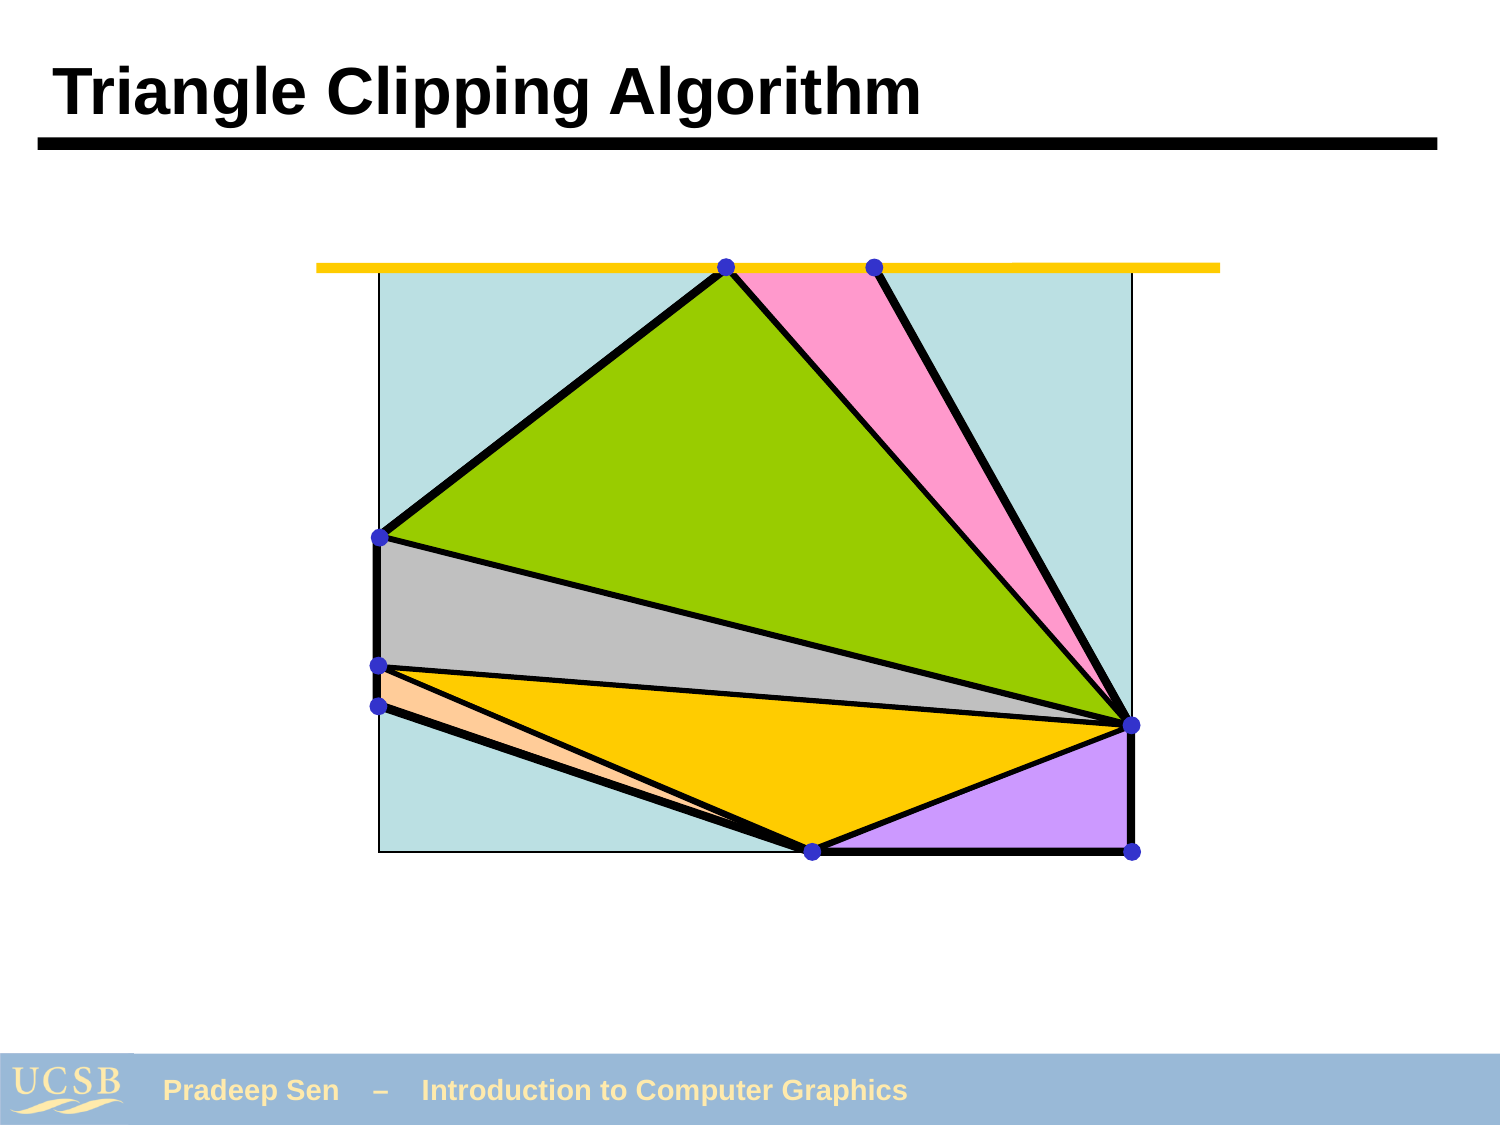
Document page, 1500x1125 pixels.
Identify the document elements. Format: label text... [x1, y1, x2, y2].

text_box [865, 258, 884, 277]
text_box [881, 268, 1133, 717]
text_box [378, 709, 803, 853]
text_box [700, 166, 964, 267]
text_box [1122, 716, 1141, 735]
text_box [378, 268, 718, 529]
text_box [717, 258, 736, 277]
text_box [369, 697, 388, 716]
text_box [369, 656, 388, 675]
text_box [370, 528, 389, 547]
text_box [803, 842, 822, 861]
title Triangle Clipping Algorithm [37, 37, 1438, 138]
text_box [376, 268, 1132, 852]
title Orthographic projection [0, 1053, 128, 1125]
text_box [1123, 842, 1142, 861]
